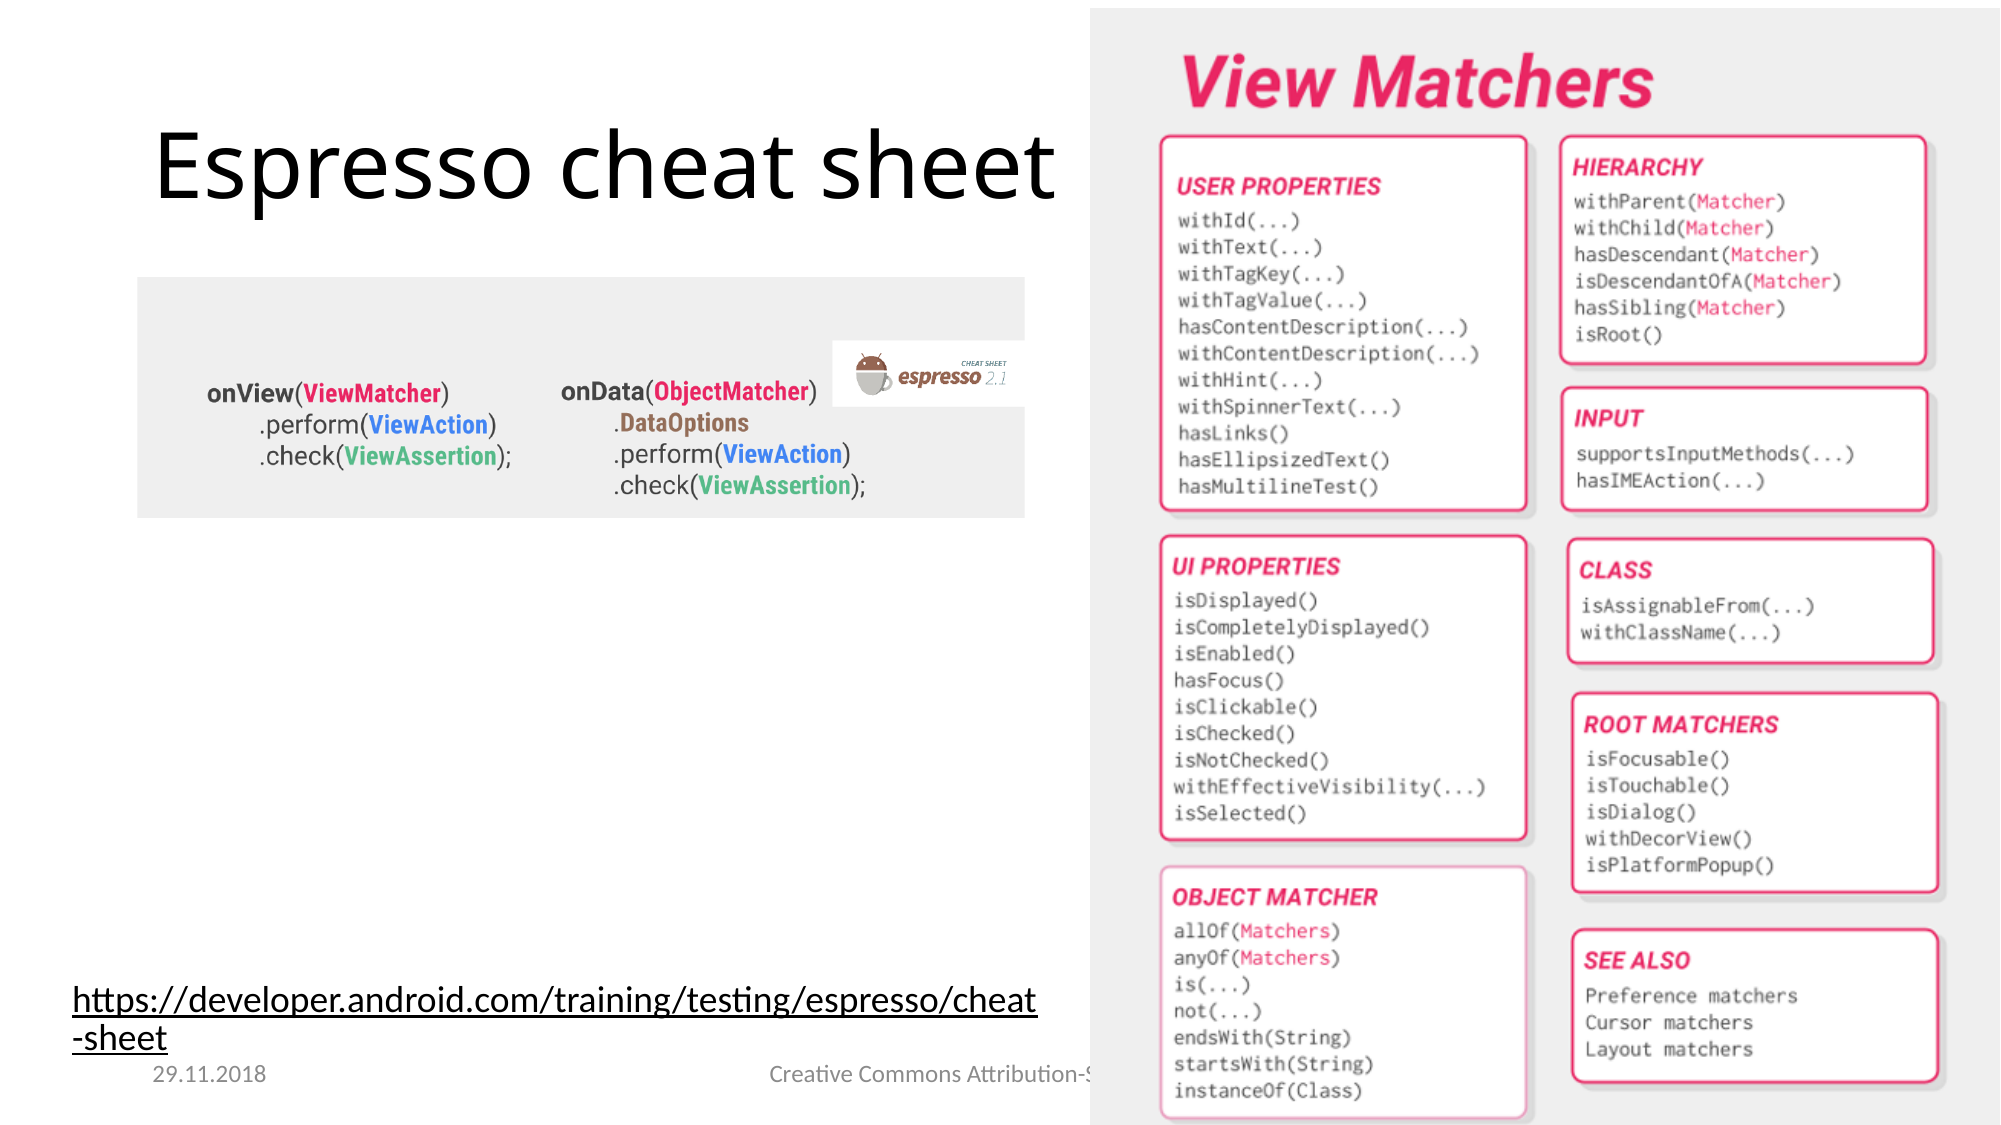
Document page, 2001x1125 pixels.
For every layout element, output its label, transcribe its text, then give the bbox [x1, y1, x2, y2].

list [137, 277, 1025, 518]
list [1090, 8, 2000, 1125]
footer Creative Commons Attribution-ShareAlike 3.0 [662, 1042, 1090, 1103]
title Espresso cheat sheet [137, 59, 1090, 278]
text_box https://developer.android.com/training/testing/espresso/cheat-sheet [57, 967, 1058, 1073]
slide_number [137, 1042, 588, 1103]
